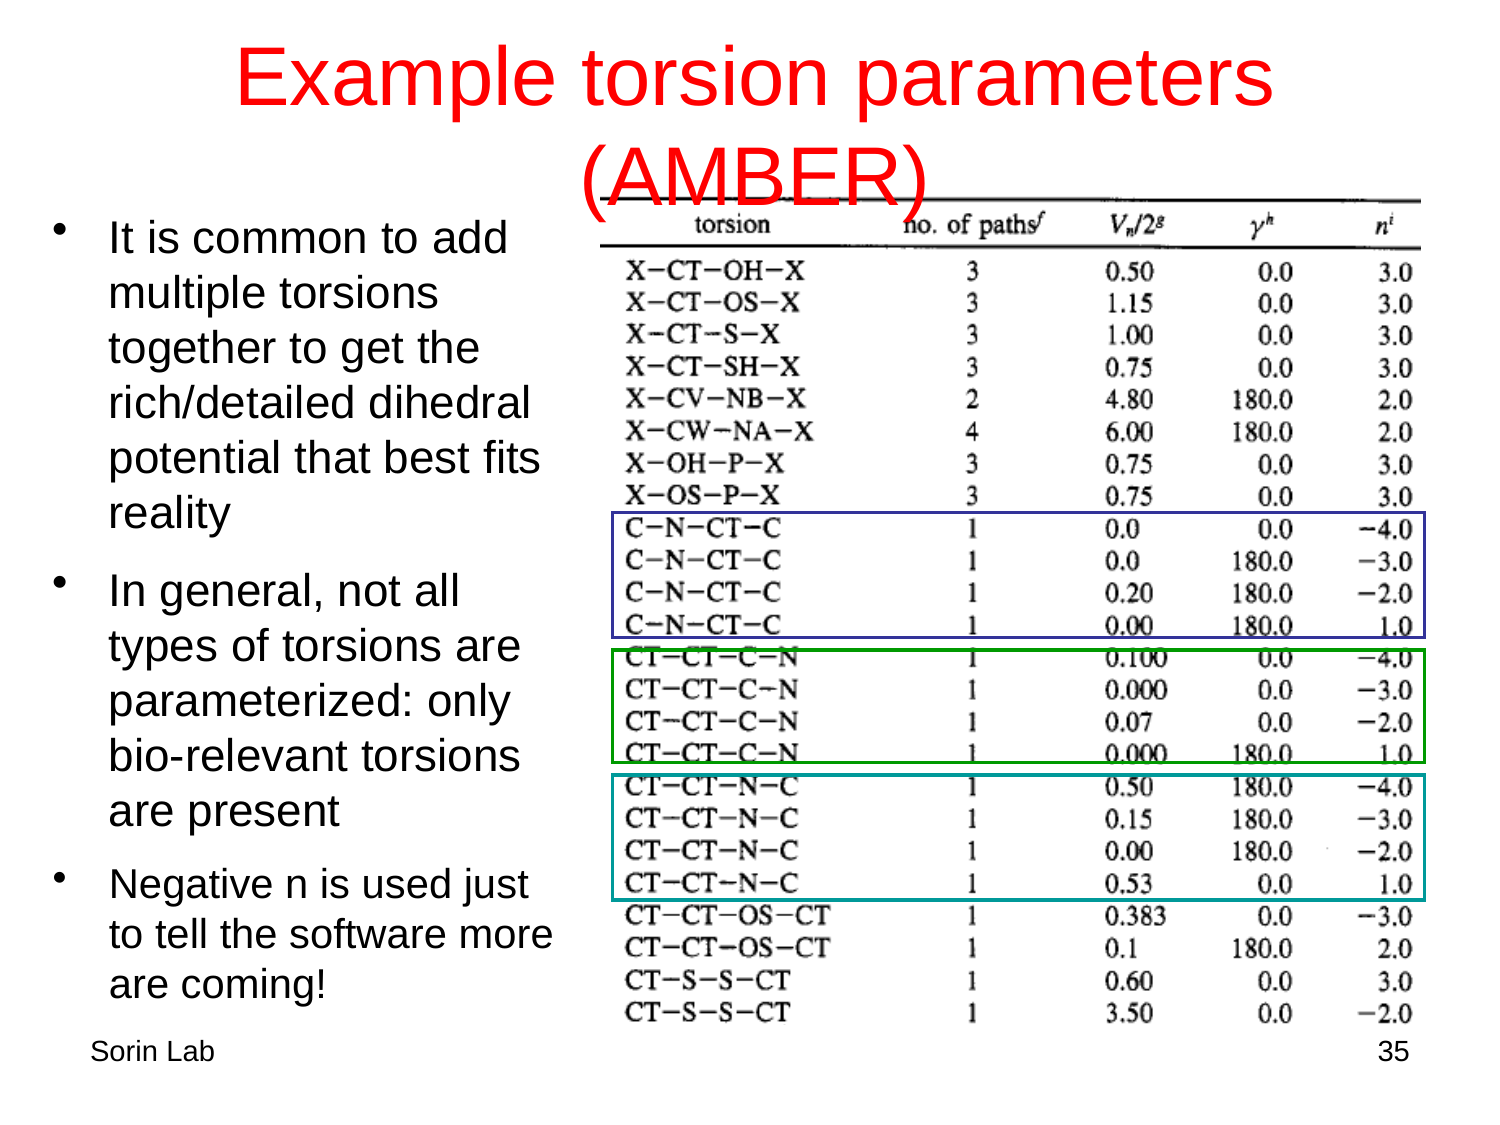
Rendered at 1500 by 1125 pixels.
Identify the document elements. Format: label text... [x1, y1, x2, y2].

picture [599, 191, 1438, 1026]
title Example torsion parameters (AMBER) [37, 68, 1473, 175]
slide_number 35 [1074, 1034, 1426, 1103]
list It is common to add multiple torsions together to get the rich/detailed dihedral potential that best fits reality In general, not all types of torsions are parameterized: only bio-relevant torsions are present Negative n is used just to tell the software more are coming! [37, 200, 588, 1032]
slide_number Sorin Lab [74, 1032, 426, 1103]
